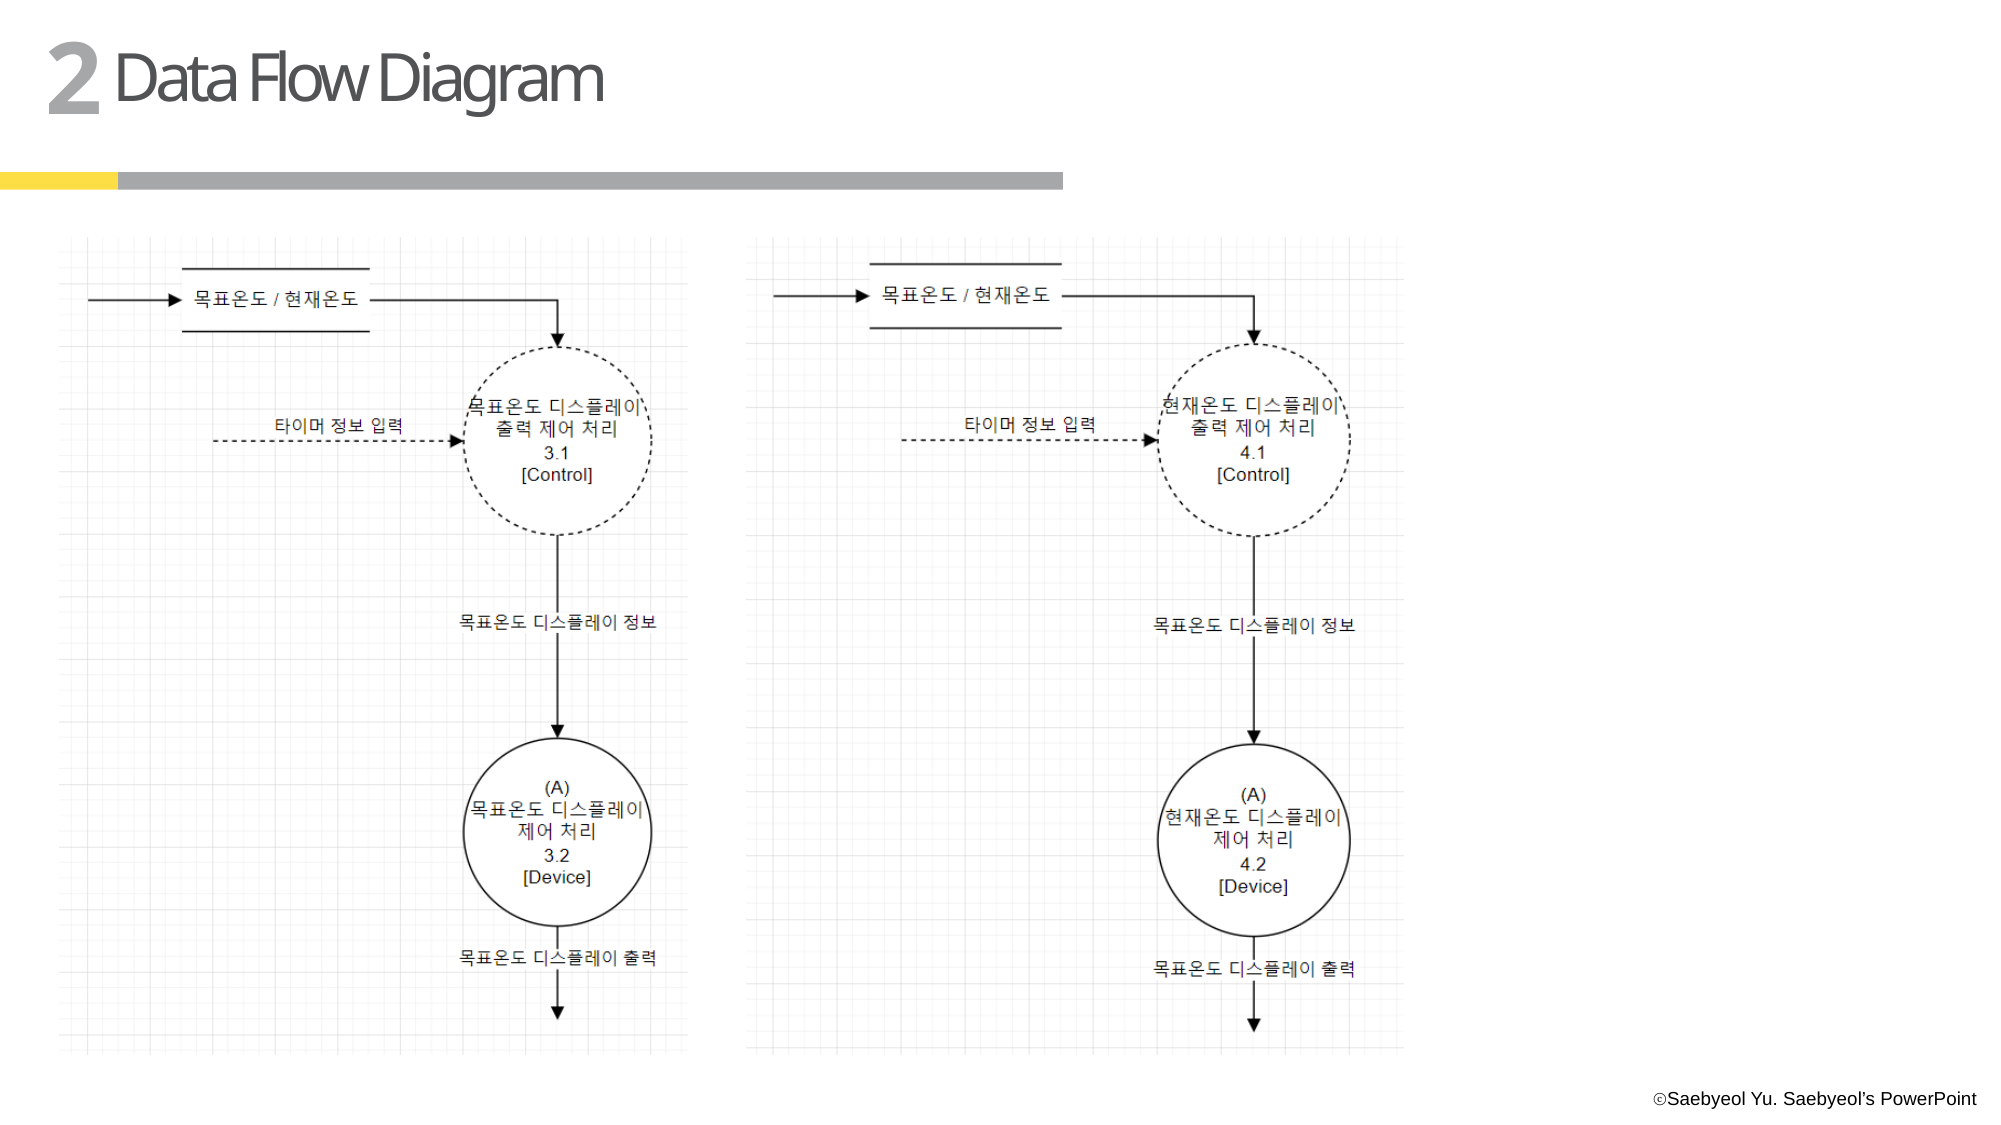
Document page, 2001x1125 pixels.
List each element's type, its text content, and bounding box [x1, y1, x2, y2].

text_box [0, 171, 119, 191]
text_box 2 [30, 7, 118, 143]
picture [746, 237, 1404, 1055]
picture [58, 237, 688, 1055]
text_box Data Flow Diagram [118, 27, 624, 123]
text_box [119, 171, 1064, 191]
